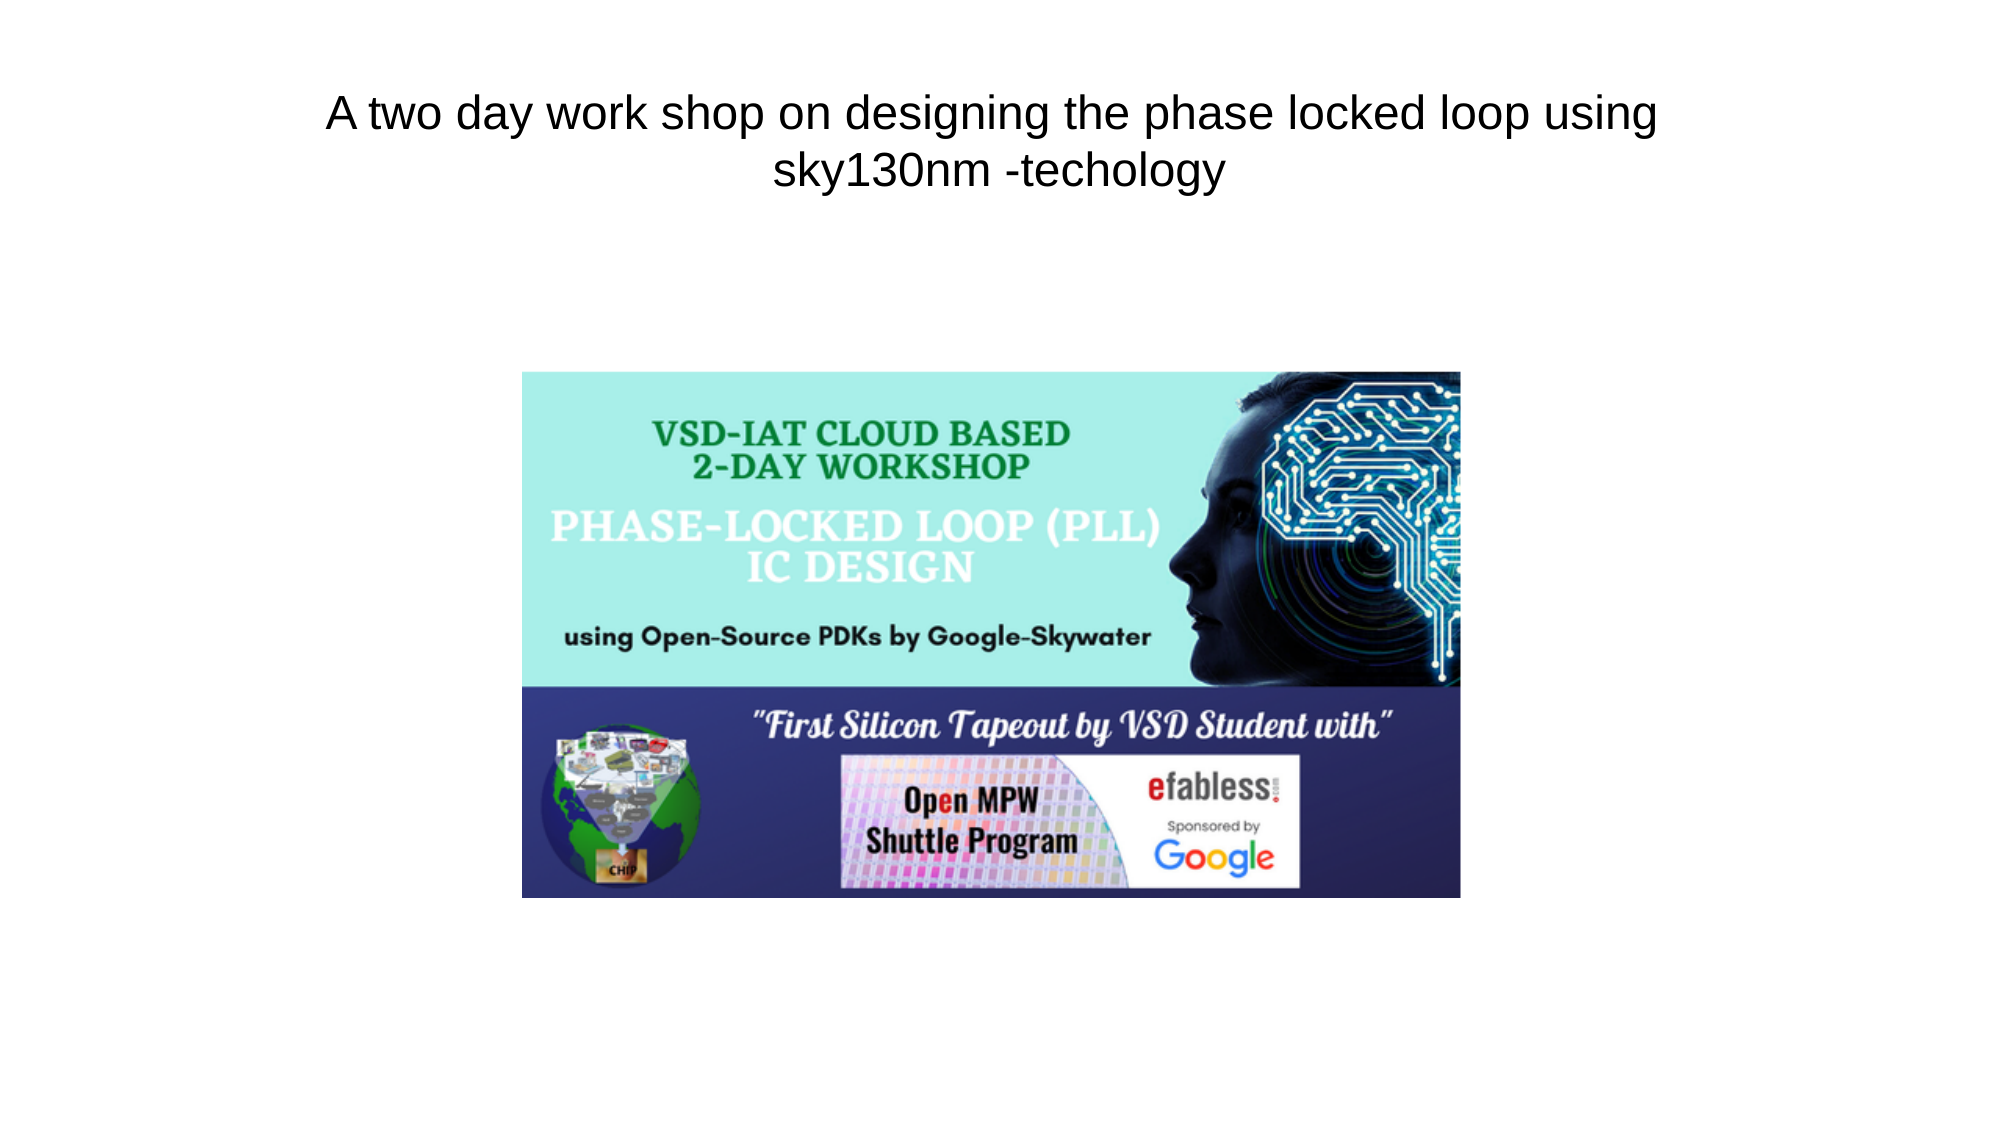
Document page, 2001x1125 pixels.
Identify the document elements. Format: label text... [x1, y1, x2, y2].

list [522, 369, 1478, 898]
title A two day work shop on designing the phase locked loop using sky130nm -techology [99, 44, 1901, 233]
